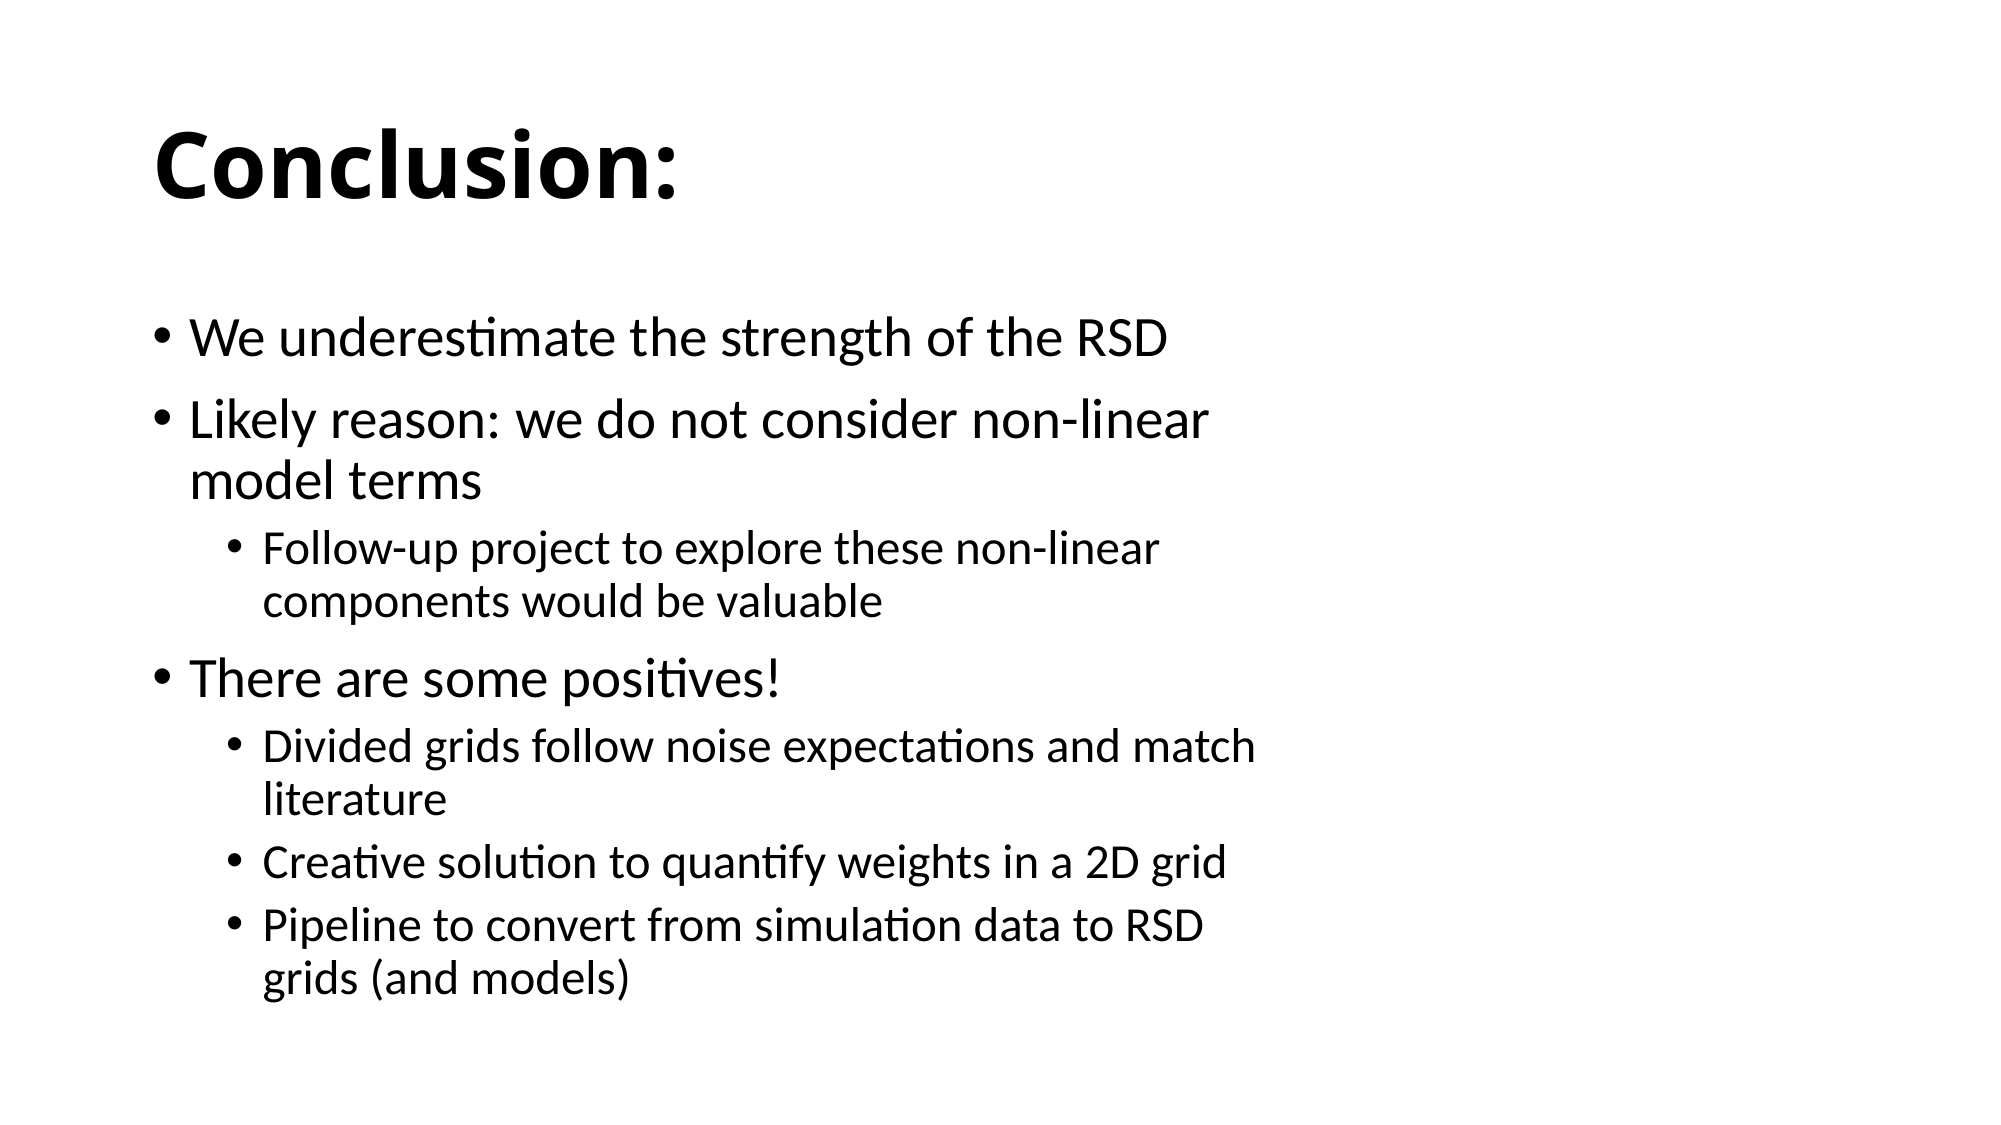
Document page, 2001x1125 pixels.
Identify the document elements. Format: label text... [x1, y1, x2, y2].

title Conclusion: [137, 59, 1863, 278]
list We underestimate the strength of the RSD Likely reason: we do not consider non-linear model terms Follow-up project to explore these non-linear components would be valuable There are some positives! Divided grids follow noise expectations and match literature Creative solution to quantify weights in a 2D grid Pipeline to convert from simulation data to RSD grids (and models) [137, 299, 1292, 1014]
